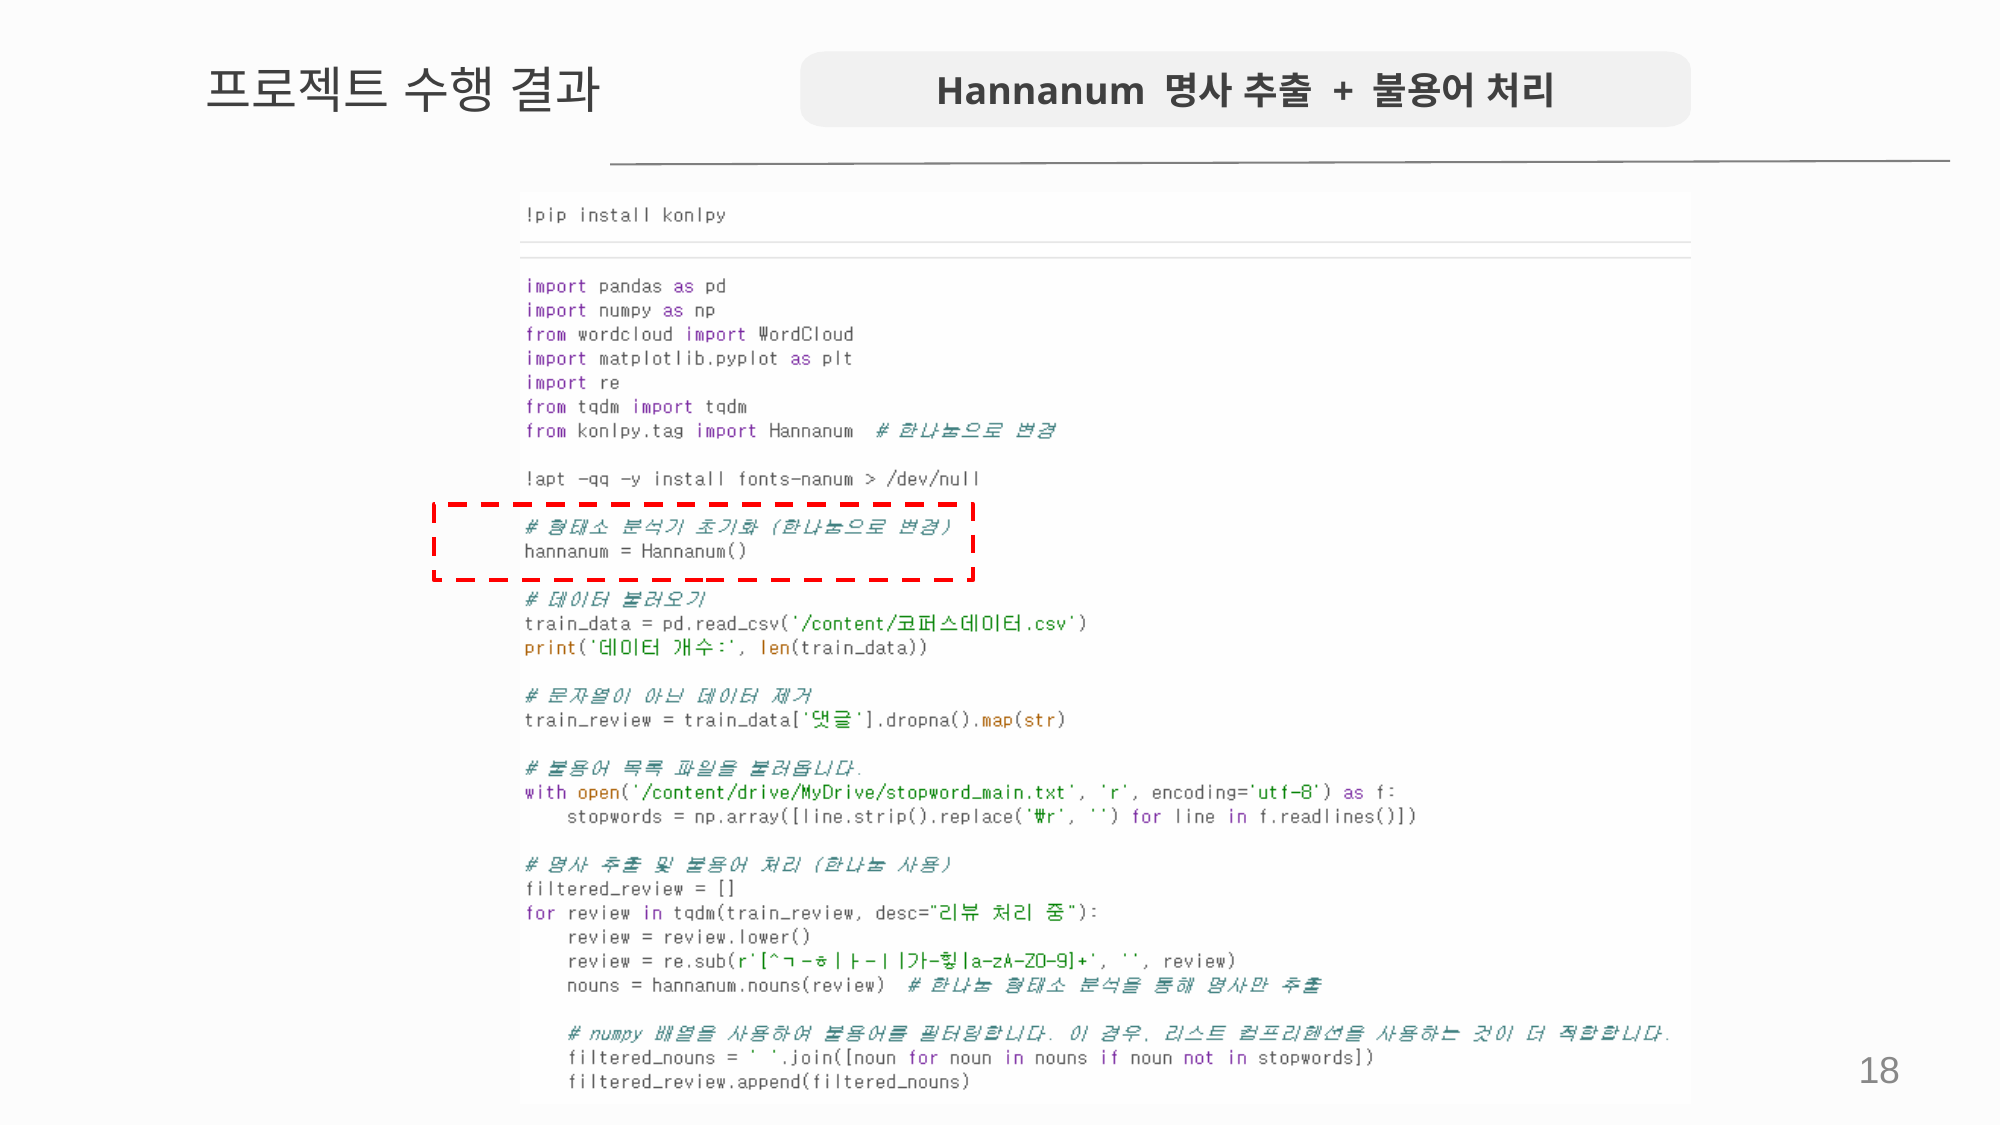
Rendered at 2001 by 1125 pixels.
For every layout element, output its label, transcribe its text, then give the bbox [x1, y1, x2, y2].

slide_number ‹#› [1440, 1046, 1900, 1125]
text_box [609, 160, 1951, 165]
text_box [433, 504, 515, 580]
picture [520, 192, 1692, 1104]
text_box Hannanum 명사 추출 + 불용어 처리 [800, 51, 1691, 128]
text_box 프로젝트 수행 결과 [190, 51, 676, 127]
